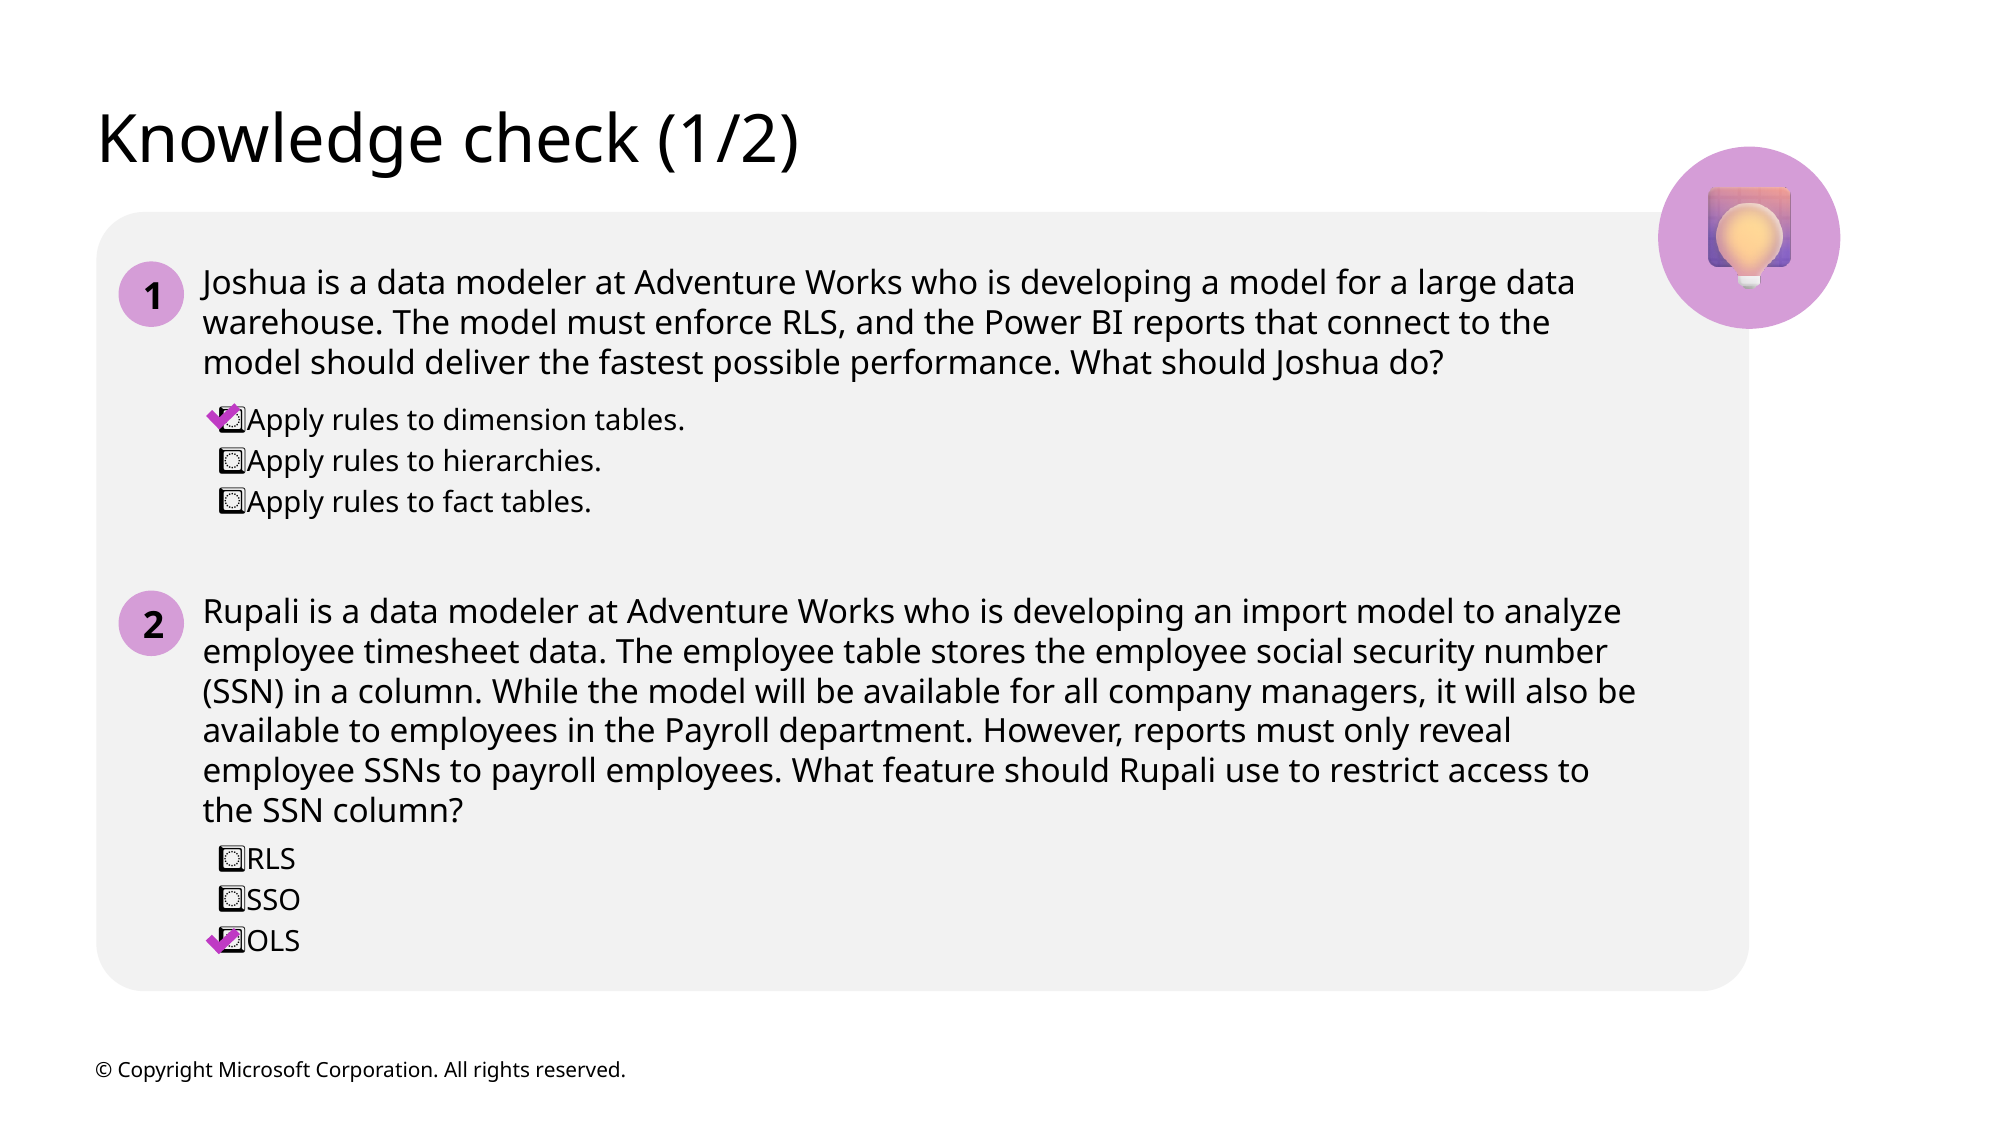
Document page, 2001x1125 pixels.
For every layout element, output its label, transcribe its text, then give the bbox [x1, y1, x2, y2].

text_box [209, 931, 237, 951]
text_box [209, 406, 237, 426]
title Knowledge check (1/2) [96, 96, 1903, 177]
list Apply rules to dimension tables. Apply rules to hierarchies. Apply rules to fact tables. [202, 401, 1706, 522]
text_box 1 [117, 260, 185, 328]
list Joshua is a data modeler at Adventure Works who is developing a model for a large data warehouse. The model must enforce RLS, and the Power BI reports that connect to the model should deliver the fastest possible performance. What should Joshua do? [202, 261, 1653, 383]
text_box Rupali is a data modeler at Adventure Works who is developing an import model to analyze employee timesheet data. The employee table stores the employee social security number (SSN) in a column. While the model will be available for all company managers, it will also be available to employees in the Payroll department. However, reports must only reveal employee SSNs to payroll employees. What feature should Rupali use to restrict access to the SSN column? [202, 589, 1653, 830]
picture [1692, 180, 1806, 295]
text_box RLS SSO OLS [202, 840, 1652, 958]
text_box 2 [117, 589, 185, 657]
